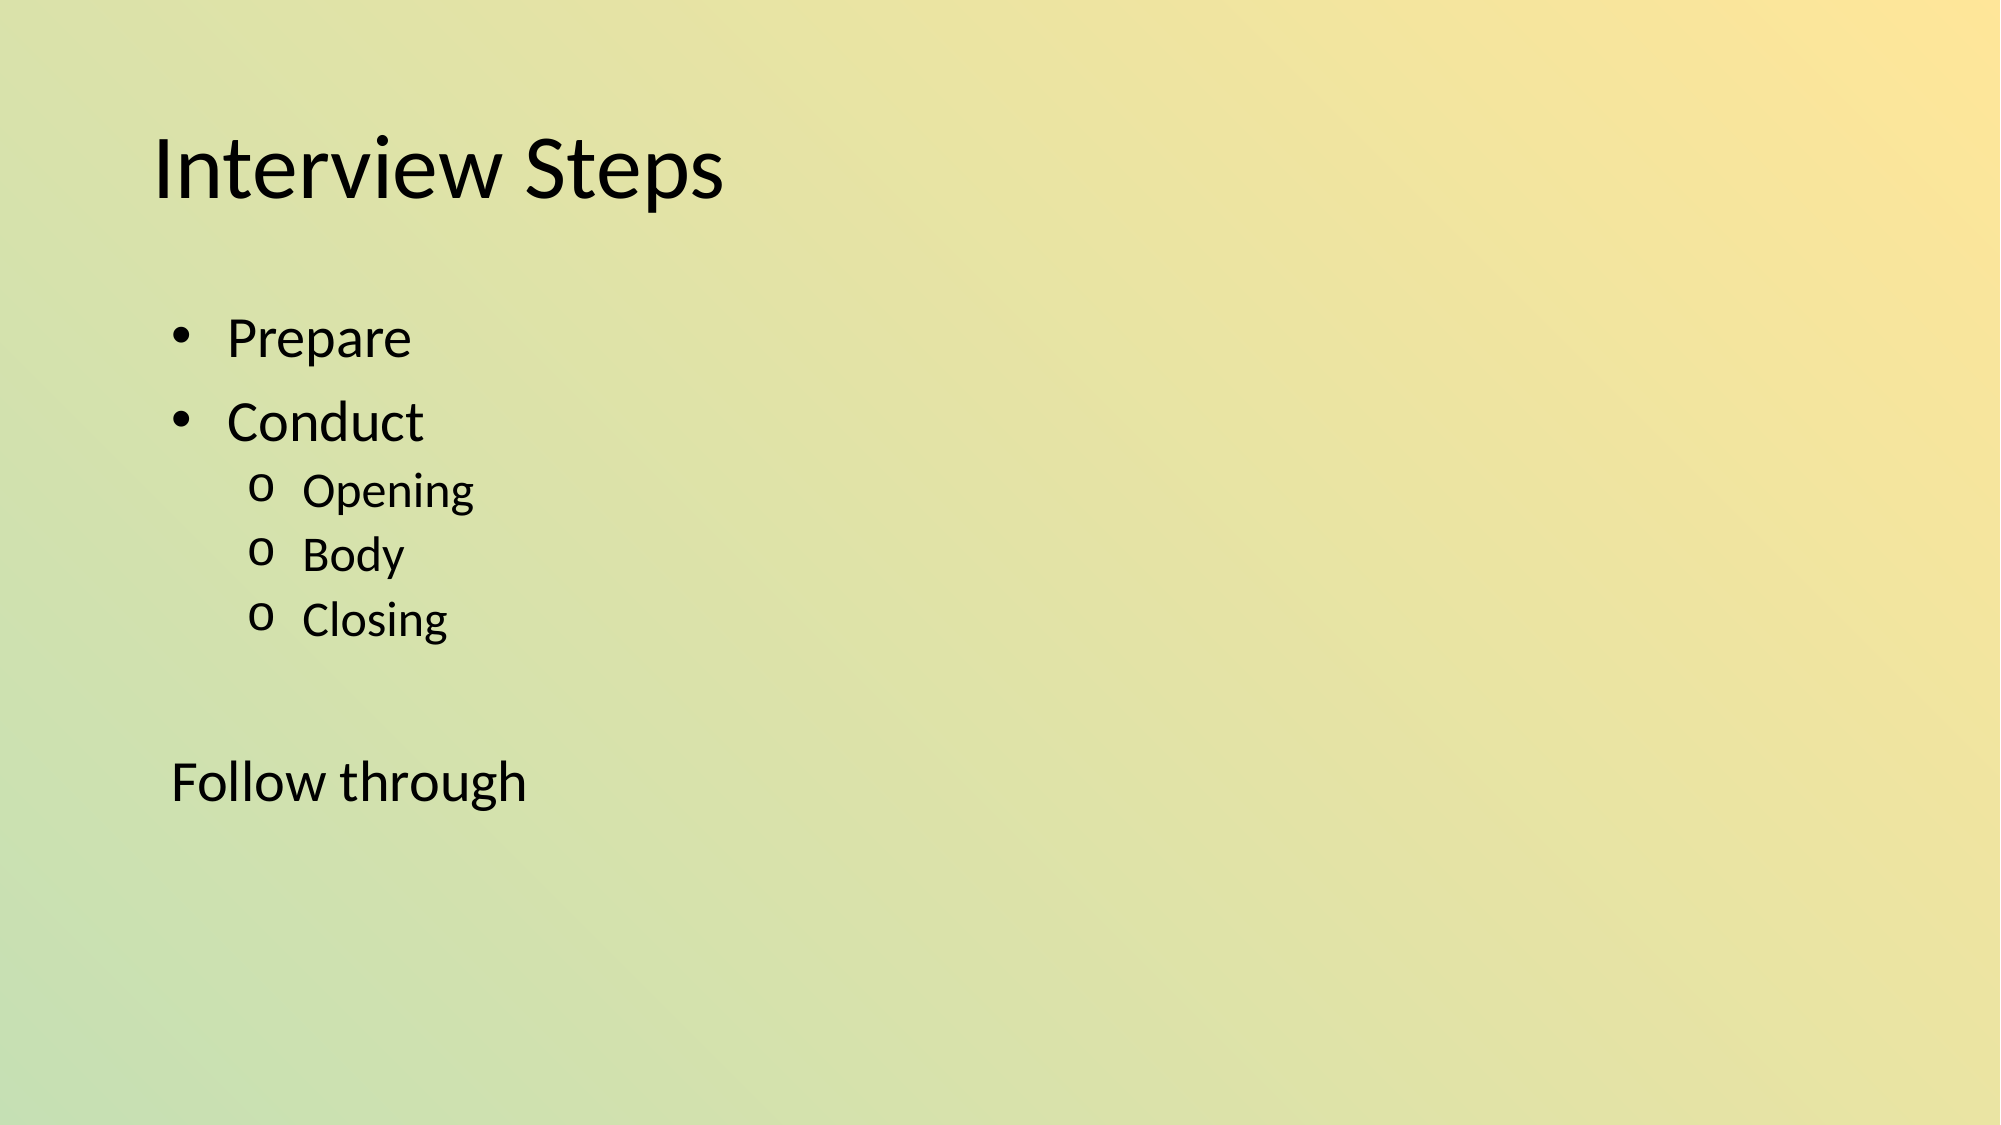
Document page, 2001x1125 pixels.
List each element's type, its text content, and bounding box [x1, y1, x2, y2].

title Interview Steps [137, 59, 1863, 278]
list Prepare Conduct Opening Body Closing Follow through [137, 299, 1863, 1014]
